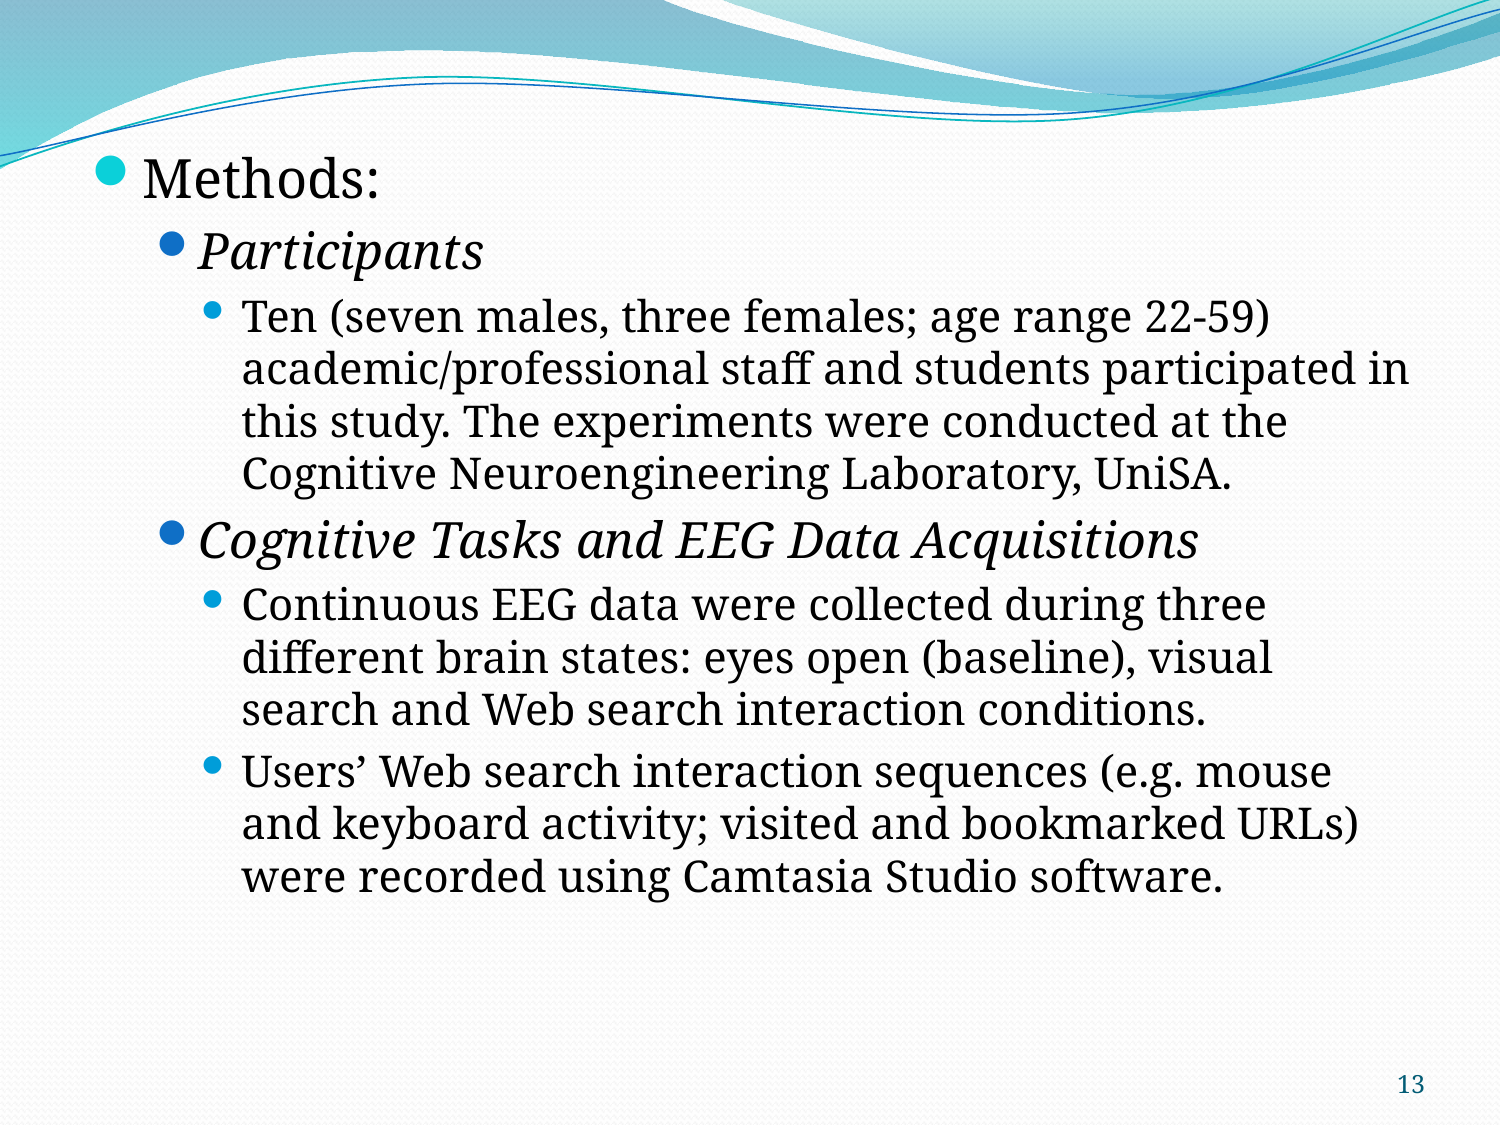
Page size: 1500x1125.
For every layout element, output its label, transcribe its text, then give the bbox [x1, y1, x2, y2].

slide_number 13 [1299, 1042, 1425, 1103]
list Methods: Participants Ten (seven males, three females; age range 22-59) academic/professional staff and students participated in this study. The experiments were conducted at the Cognitive Neuroengineering Laboratory, UniSA. Cognitive Tasks and EEG Data Acquisitions Continuous EEG data were collected during three different brain states: eyes open (baseline), visual search and Web search interaction conditions. Users’ Web search interaction sequences (e.g. mouse and keyboard activity; visited and bookmarked URLs) were recorded using Camtasia Studio software. [76, 137, 1427, 991]
